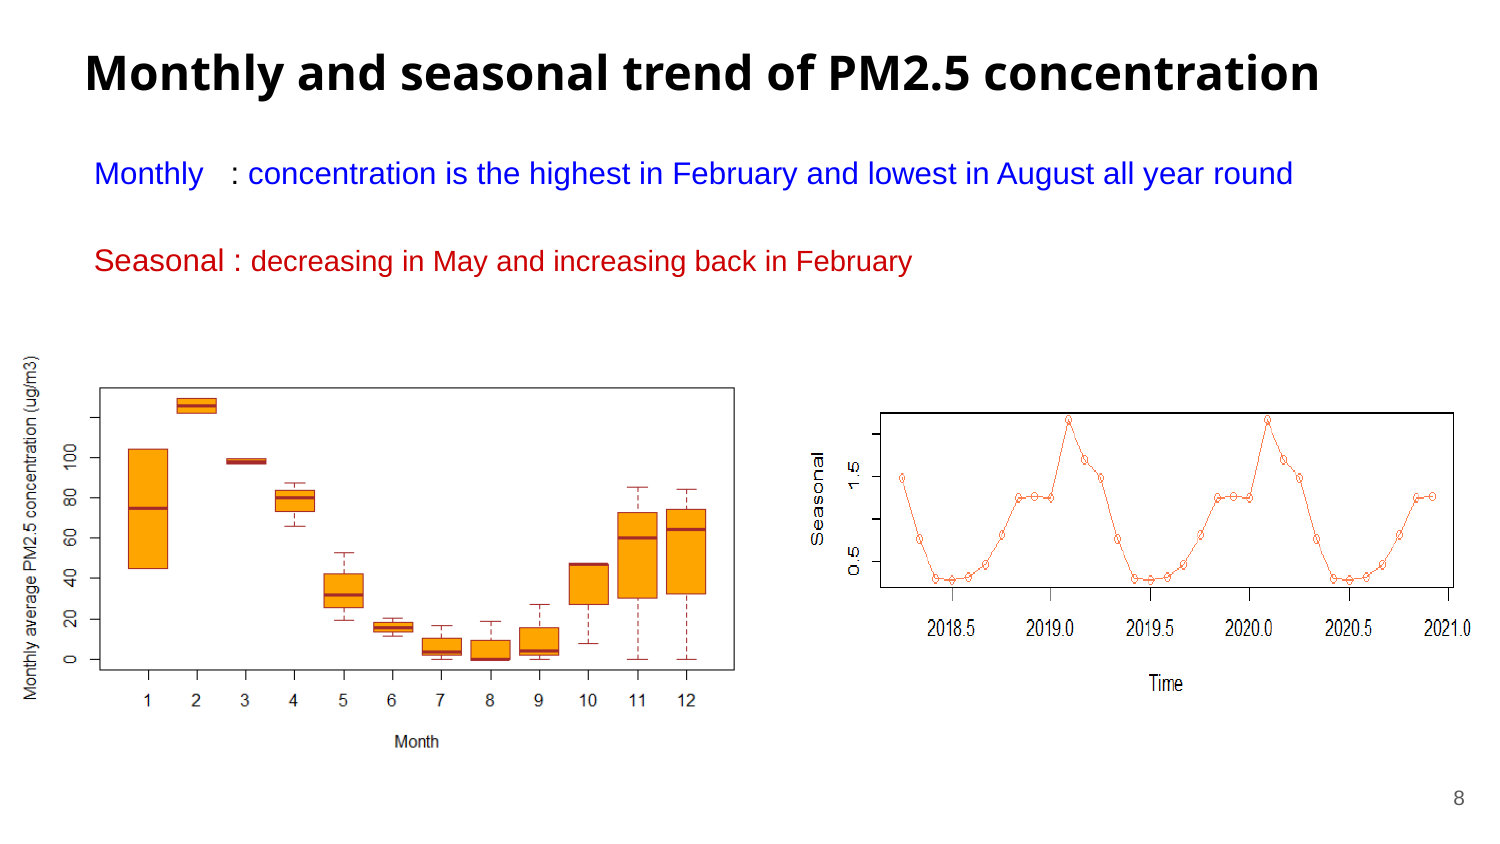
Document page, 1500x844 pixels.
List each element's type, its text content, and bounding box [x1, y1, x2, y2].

picture [804, 378, 1492, 726]
title Monthly and seasonal trend of PM2.5 concentration [69, 27, 1467, 122]
text_box Seasonal : decreasing in May and increasing back in February [78, 225, 1316, 320]
text_box Monthly : concentration is the highest in February and lowest in August all year round [79, 138, 1316, 225]
picture [17, 344, 777, 774]
slide_number 8 [1389, 764, 1480, 830]
